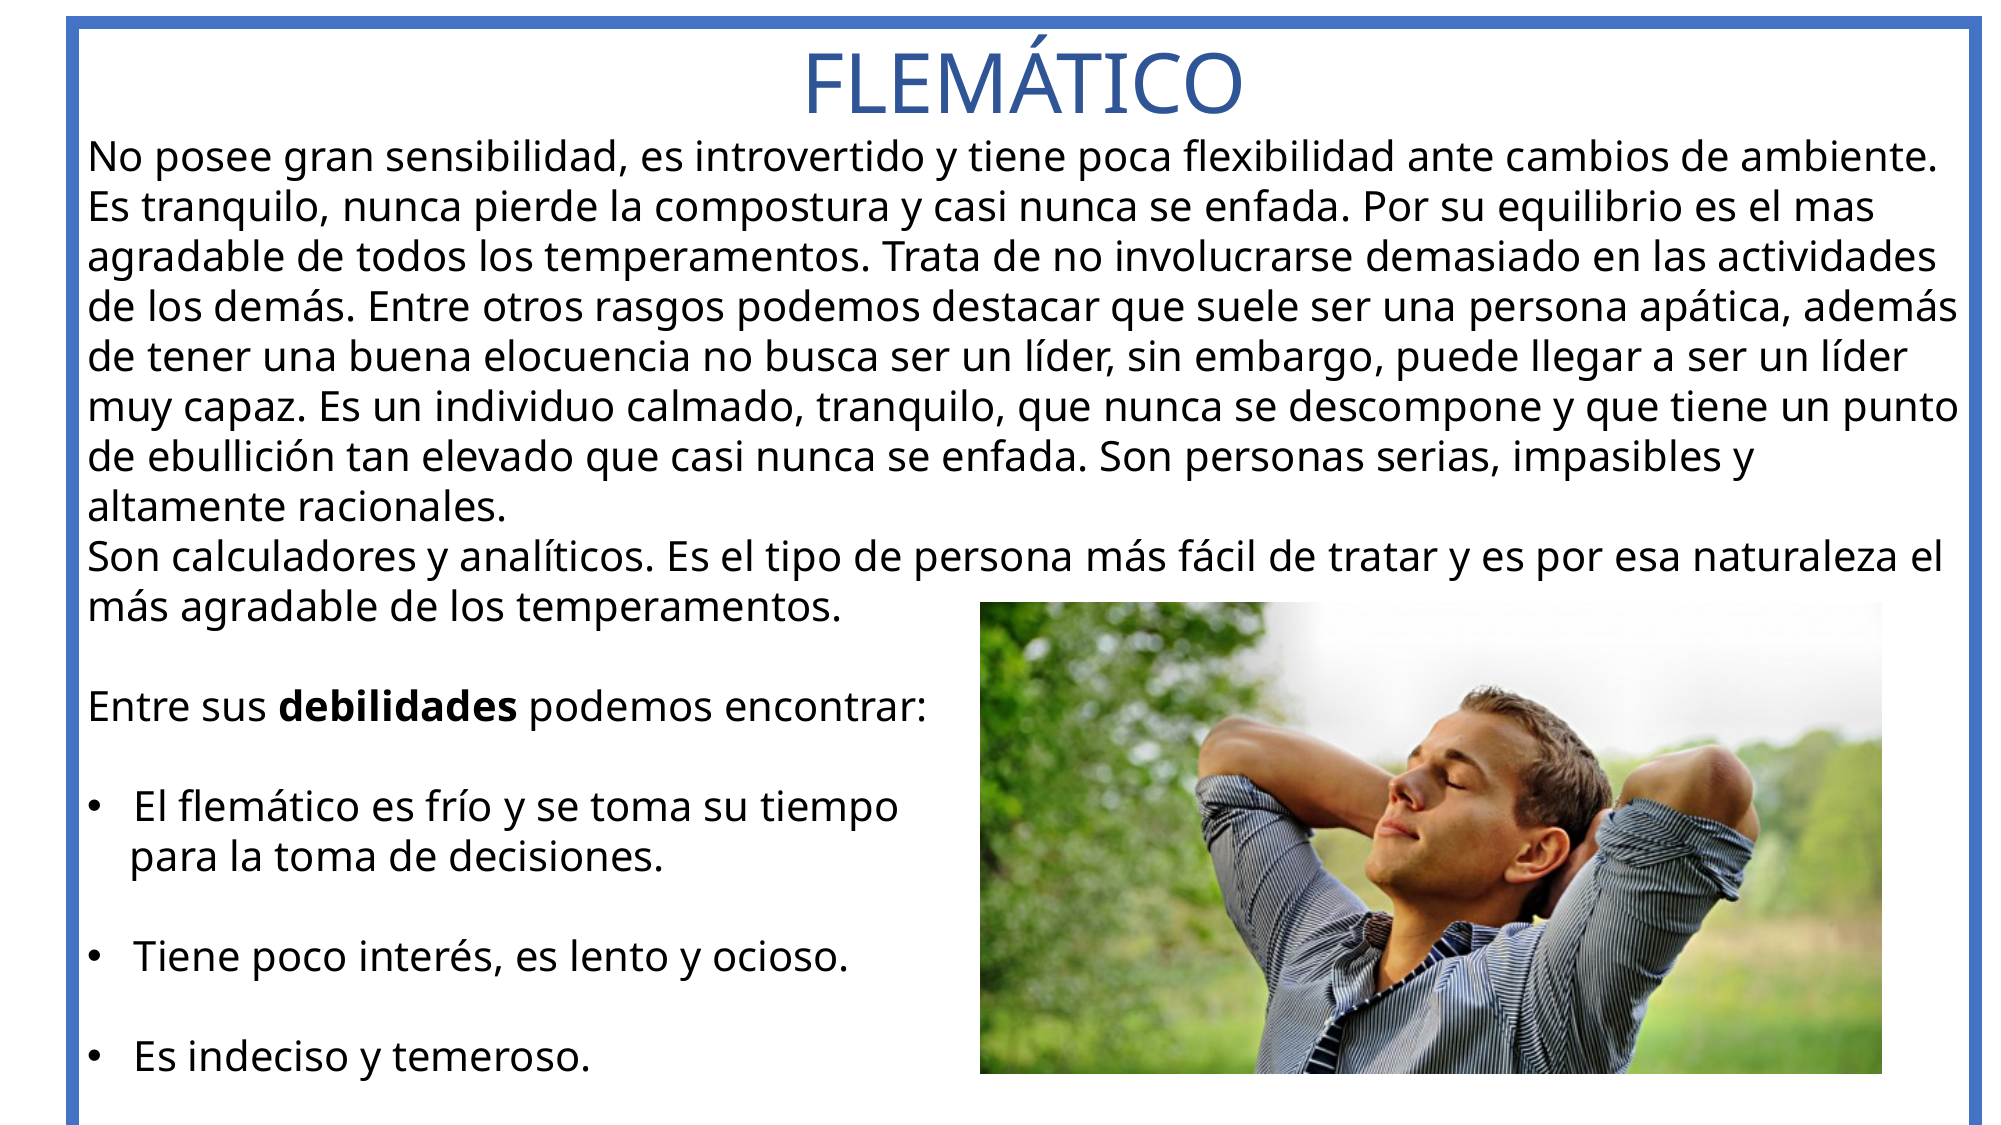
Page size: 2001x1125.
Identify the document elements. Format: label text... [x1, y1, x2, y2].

text_box FLEMÁTICO No posee gran sensibilidad, es introvertido y tiene poca flexibilidad ante cambios de ambiente. Es tranquilo, nunca pierde la compostura y casi nunca se enfada. Por su equilibrio es el mas agradable de todos los temperamentos. Trata de no involucrarse demasiado en las actividades de los demás. Entre otros rasgos podemos destacar que suele ser una persona apática, además de tener una buena elocuencia no busca ser un líder, sin embargo, puede llegar a ser un líder muy capaz. Es un individuo calmado, tranquilo, que nunca se descompone y que tiene un punto de ebullición tan elevado que casi nunca se enfada. Son personas serias, impasibles y altamente racionales. Son calculadores y analíticos. Es el tipo de persona más fácil de tratar y es por esa naturaleza el más agradable de los temperamentos. Entre sus debilidades podemos encontrar: El flemático es frío y se toma su tiempo para la toma de decisiones. Tiene poco interés, es lento y ocioso. Es indeciso y temeroso. [71, 21, 1977, 1125]
picture [980, 602, 1882, 1075]
